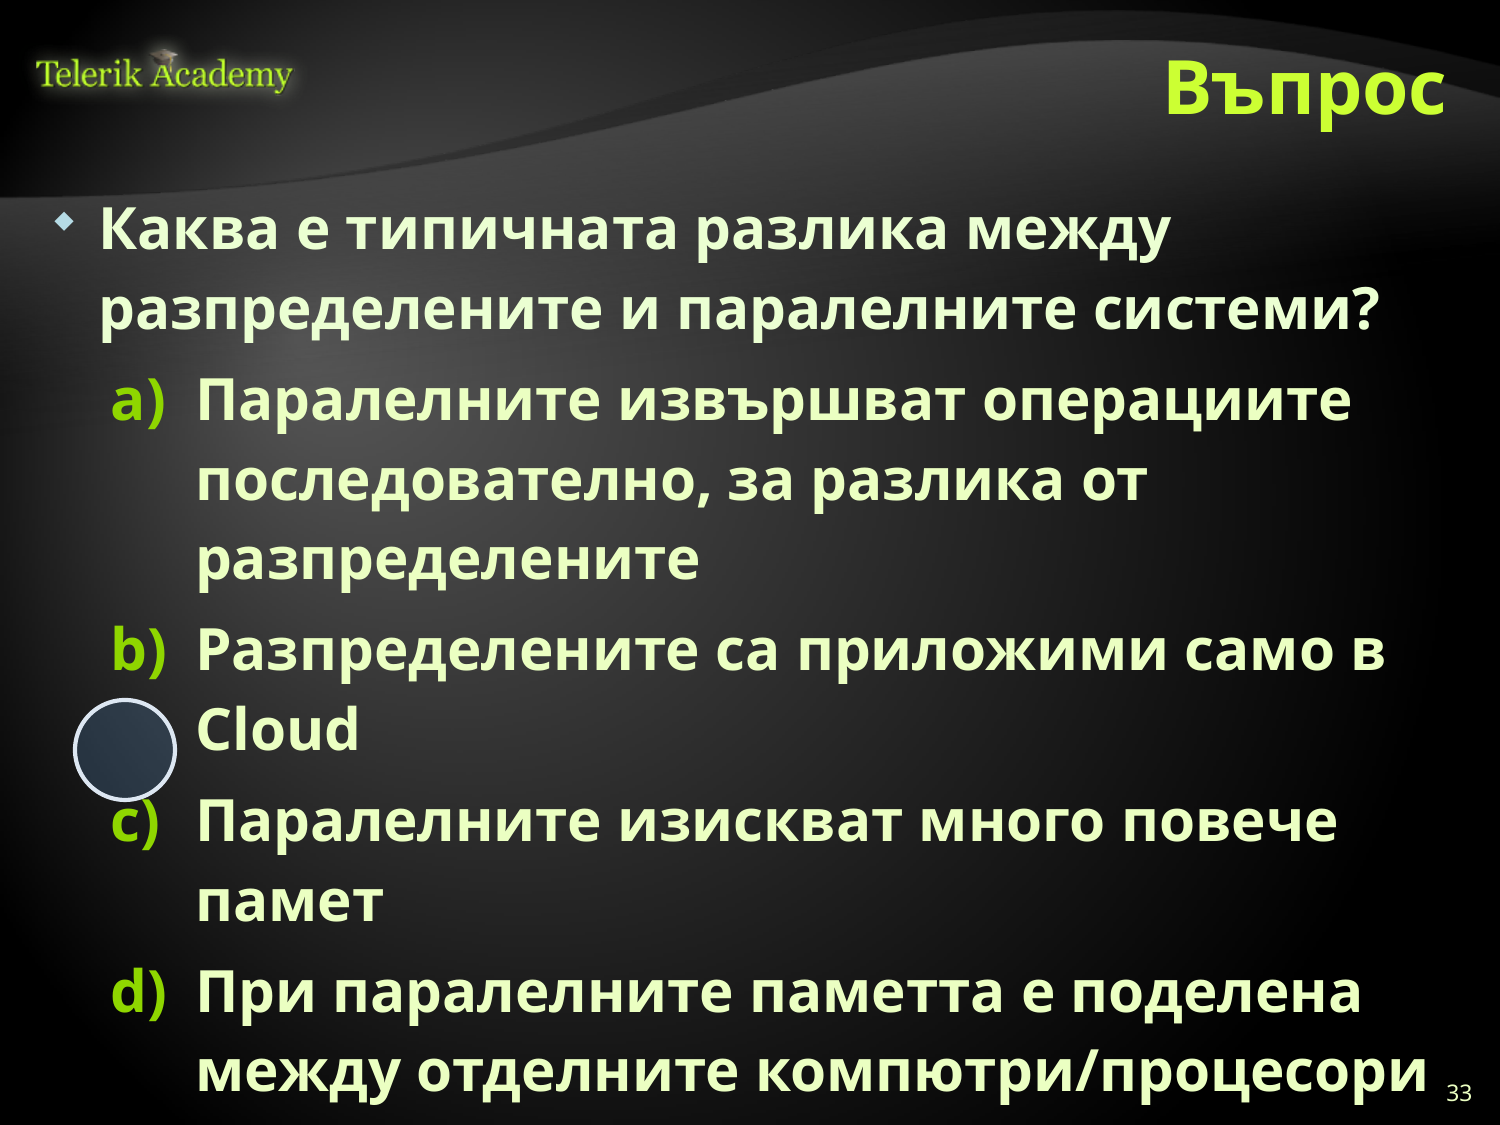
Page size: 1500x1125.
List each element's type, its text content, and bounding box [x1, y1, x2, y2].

text_box [72, 697, 178, 803]
slide_number 33 [1412, 1074, 1488, 1113]
list Каква е типичната разлика между разпределените и паралелните системи? Паралелните извършват операциите последователно, за разлика от разпределените Разпределените са приложими само в Cloud Паралелните изискват много повече памет При паралелните паметта е поделена между отделните компютри/процесори При разпределените, стъпките за решаване на дадена задача се разпределят м/у отделните компютри/процесори, докато при паралелната стъпките се изпълняват паралелно [37, 174, 1463, 1100]
picture [0, 0, 1500, 1125]
title Въпрос [300, 12, 1463, 163]
